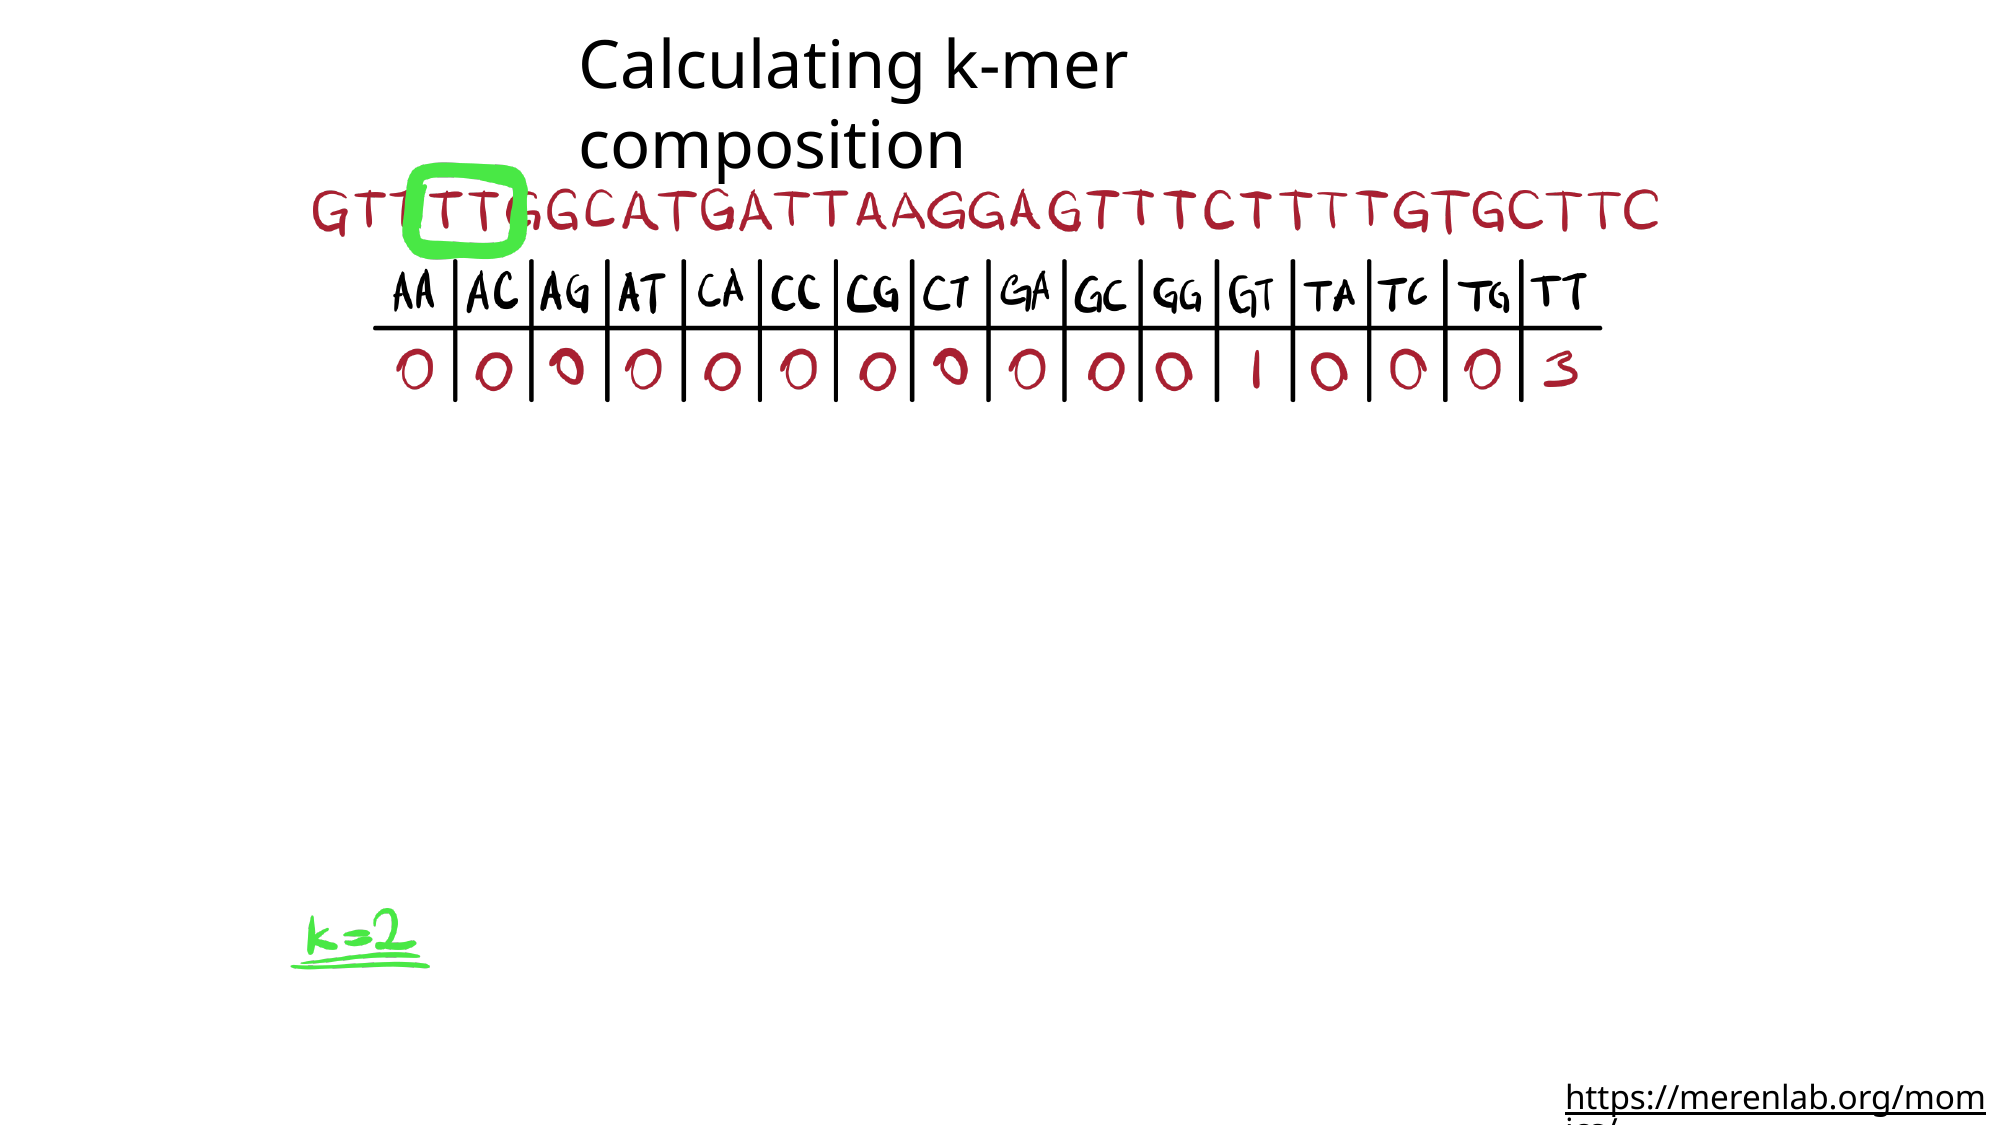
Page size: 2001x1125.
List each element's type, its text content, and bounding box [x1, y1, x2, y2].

text_box https://merenlab.org/momics/ [1550, 1068, 2000, 1125]
text_box Calculating k-mer composition [563, 14, 1508, 140]
picture [257, 140, 1743, 985]
